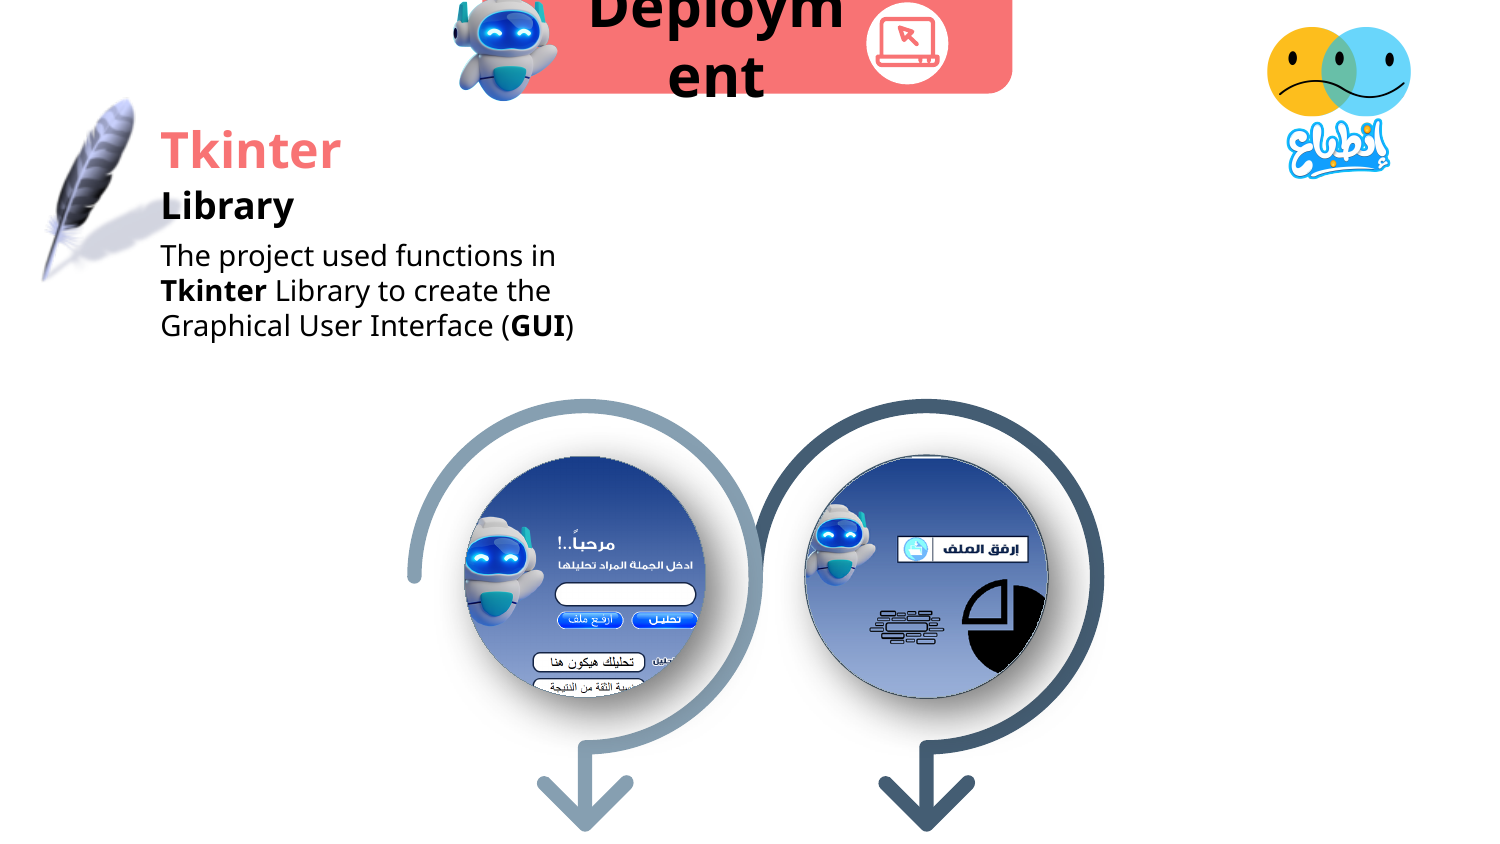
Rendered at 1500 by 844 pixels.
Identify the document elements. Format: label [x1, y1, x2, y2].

picture [1253, 19, 1426, 184]
picture [805, 455, 1048, 698]
picture [424, 0, 588, 128]
text_box [406, 398, 764, 832]
text_box [145, 121, 656, 347]
text_box [764, 398, 1105, 832]
picture [32, 84, 187, 297]
picture [464, 455, 706, 698]
text_box [592, 0, 1013, 94]
